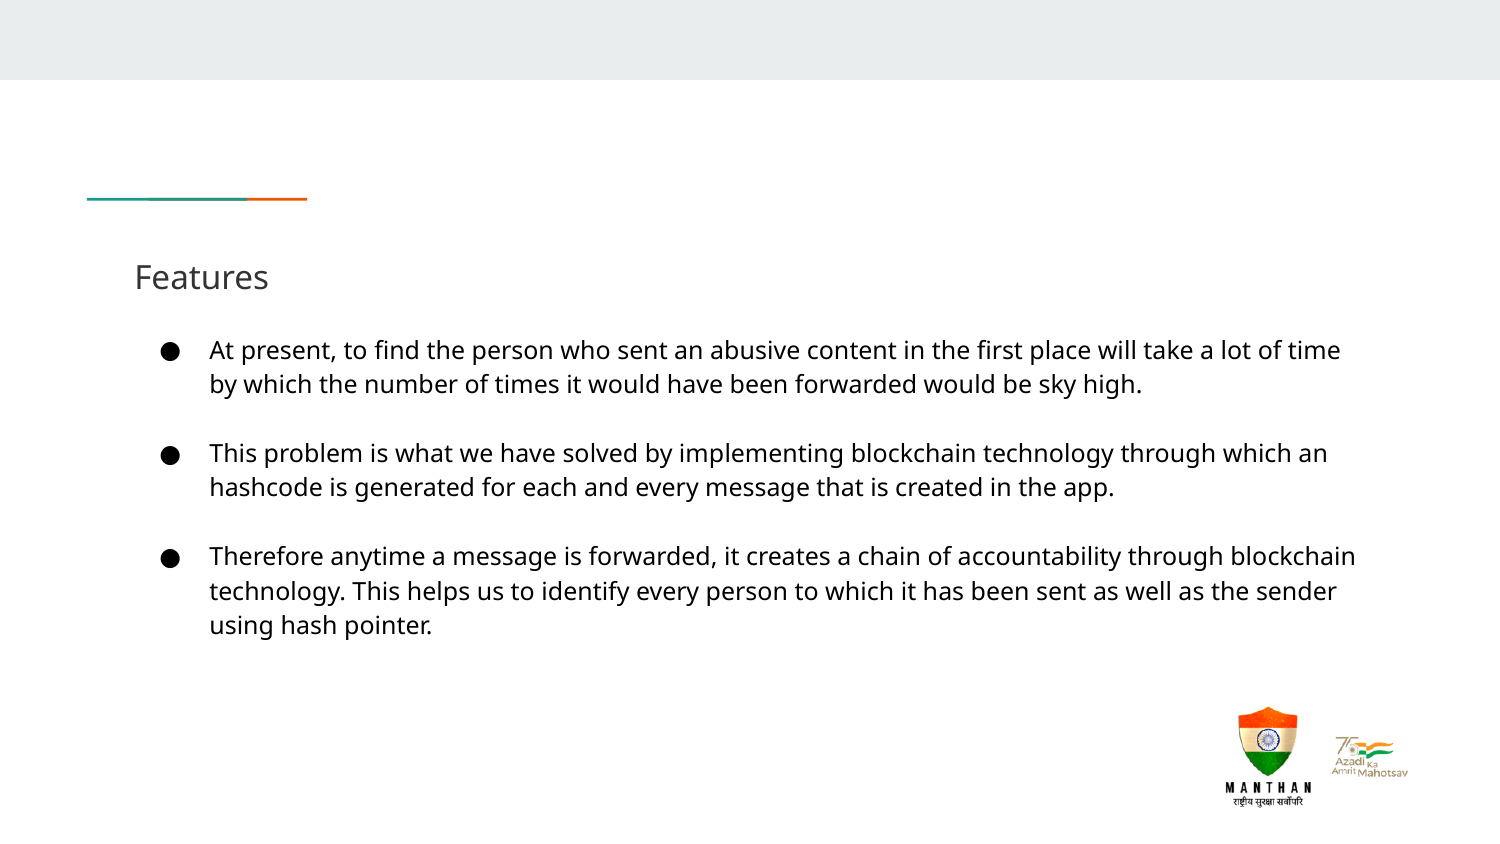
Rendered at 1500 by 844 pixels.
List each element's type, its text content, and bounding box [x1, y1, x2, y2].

picture [1215, 702, 1429, 810]
list Features At present, to find the person who sent an abusive content in the first place will take a lot of time by which the number of times it would have been forwarded would be sky high. This problem is what we have solved by implementing blockchain technology through which an hashcode is generated for each and every message that is created in the app. Therefore anytime a message is forwarded, it creates a chain of accountability through blockchain technology. This helps us to identify every person to which it has been sent as well as the sender using hash pointer. [119, 235, 1381, 693]
